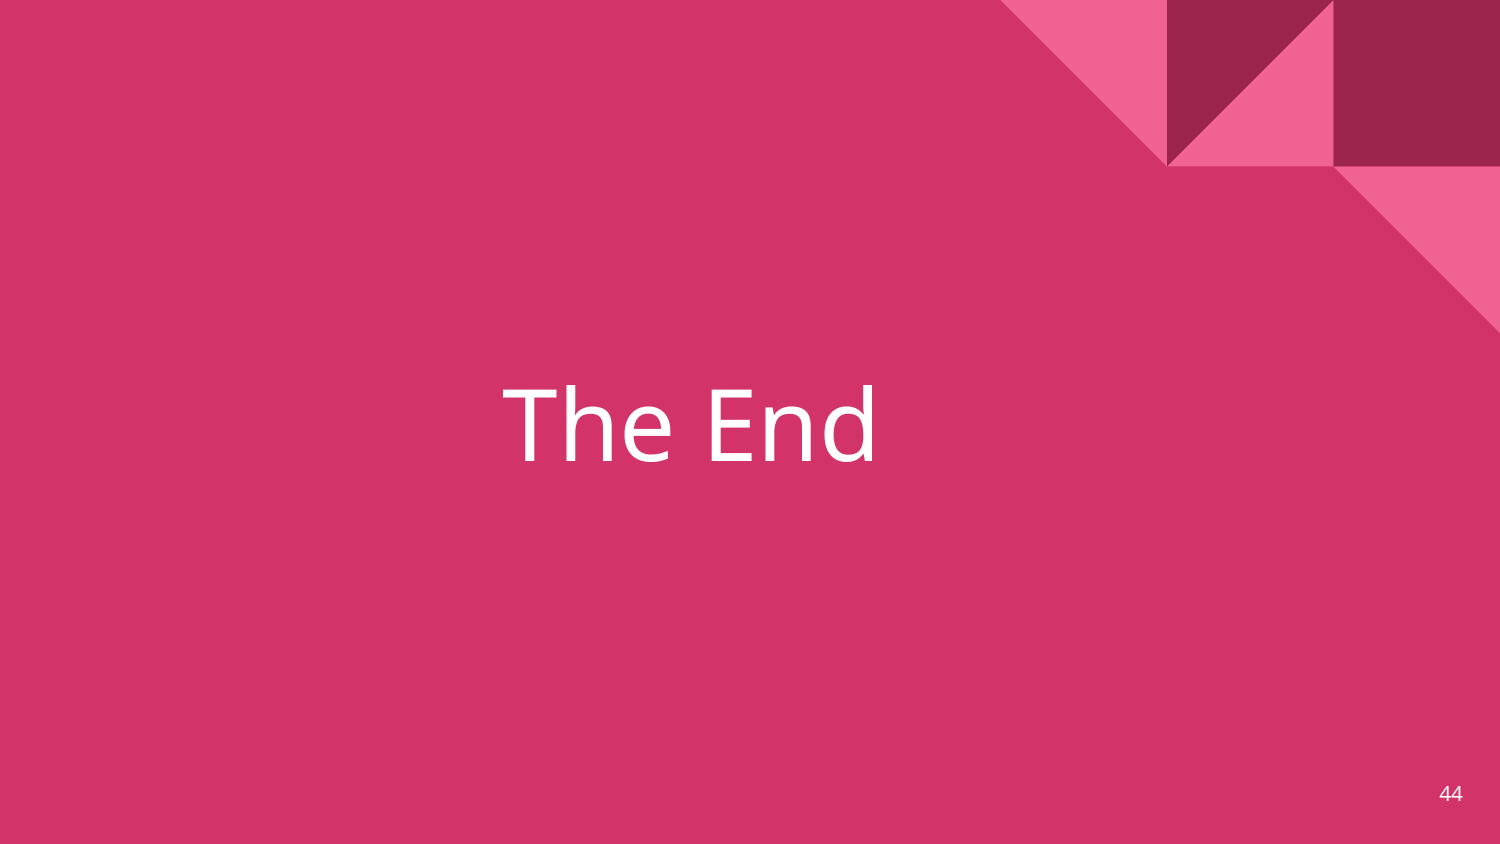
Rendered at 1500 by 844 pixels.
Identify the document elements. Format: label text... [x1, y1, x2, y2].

slide_number ‹#› [1387, 762, 1478, 828]
title The End [80, 86, 1304, 758]
